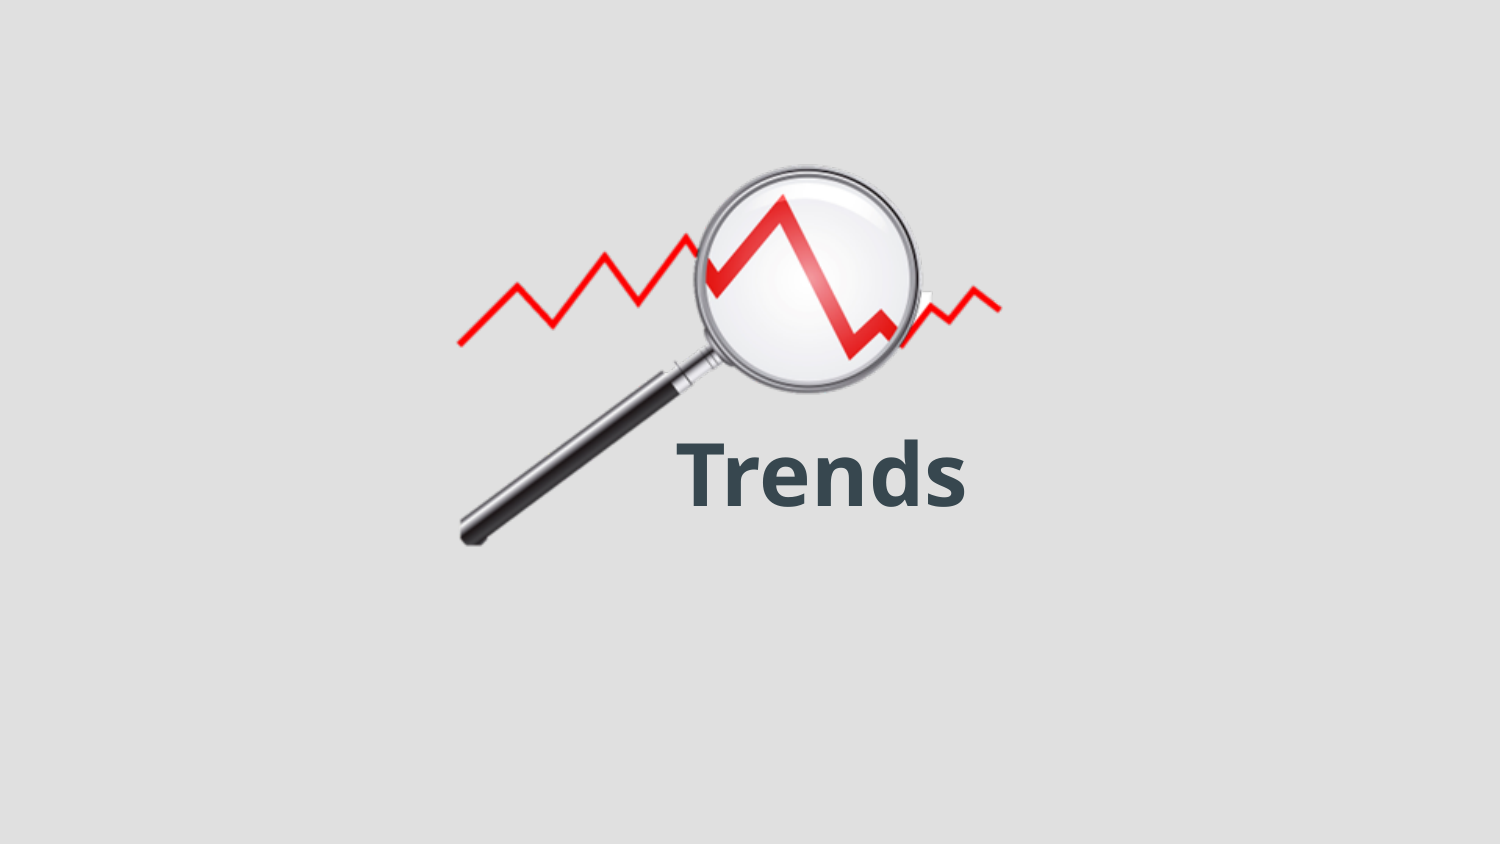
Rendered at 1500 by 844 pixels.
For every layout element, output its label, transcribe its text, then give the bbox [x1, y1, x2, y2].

picture [443, 135, 1015, 592]
title Trends [197, 135, 1470, 807]
